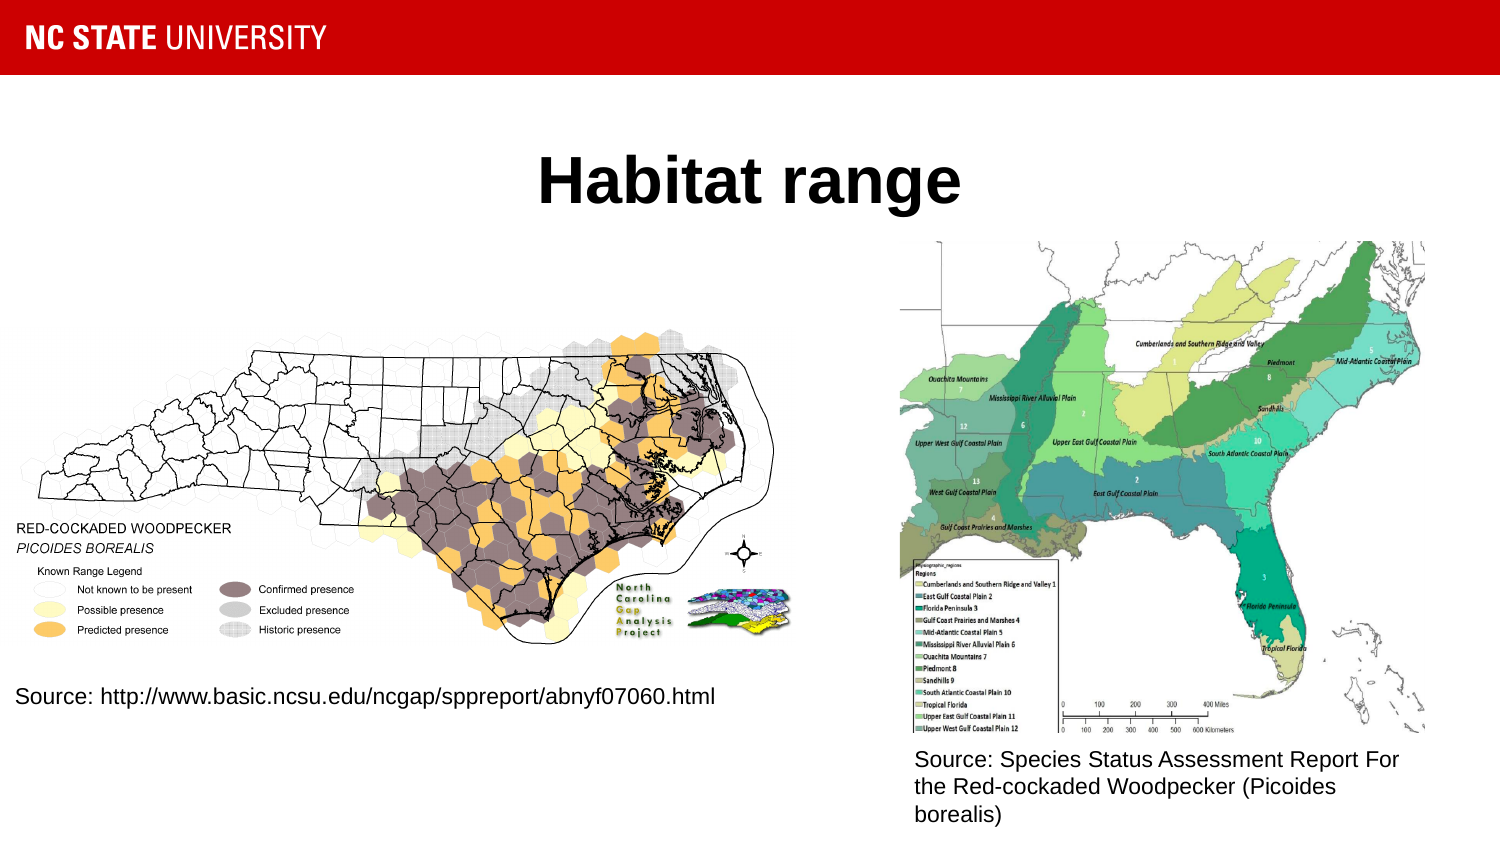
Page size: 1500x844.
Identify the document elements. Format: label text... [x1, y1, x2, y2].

title Habitat range [75, 110, 1425, 243]
text_box Source: http://www.basic.ncsu.edu/ncgap/sppreport/abnyf07060.html [0, 673, 796, 717]
picture [0, 327, 796, 647]
picture [899, 241, 1426, 733]
text_box Source: Species Status Assessment Report For the Red-cockaded Woodpecker (Picoides borealis) [899, 739, 1425, 835]
picture [0, 0, 1500, 75]
